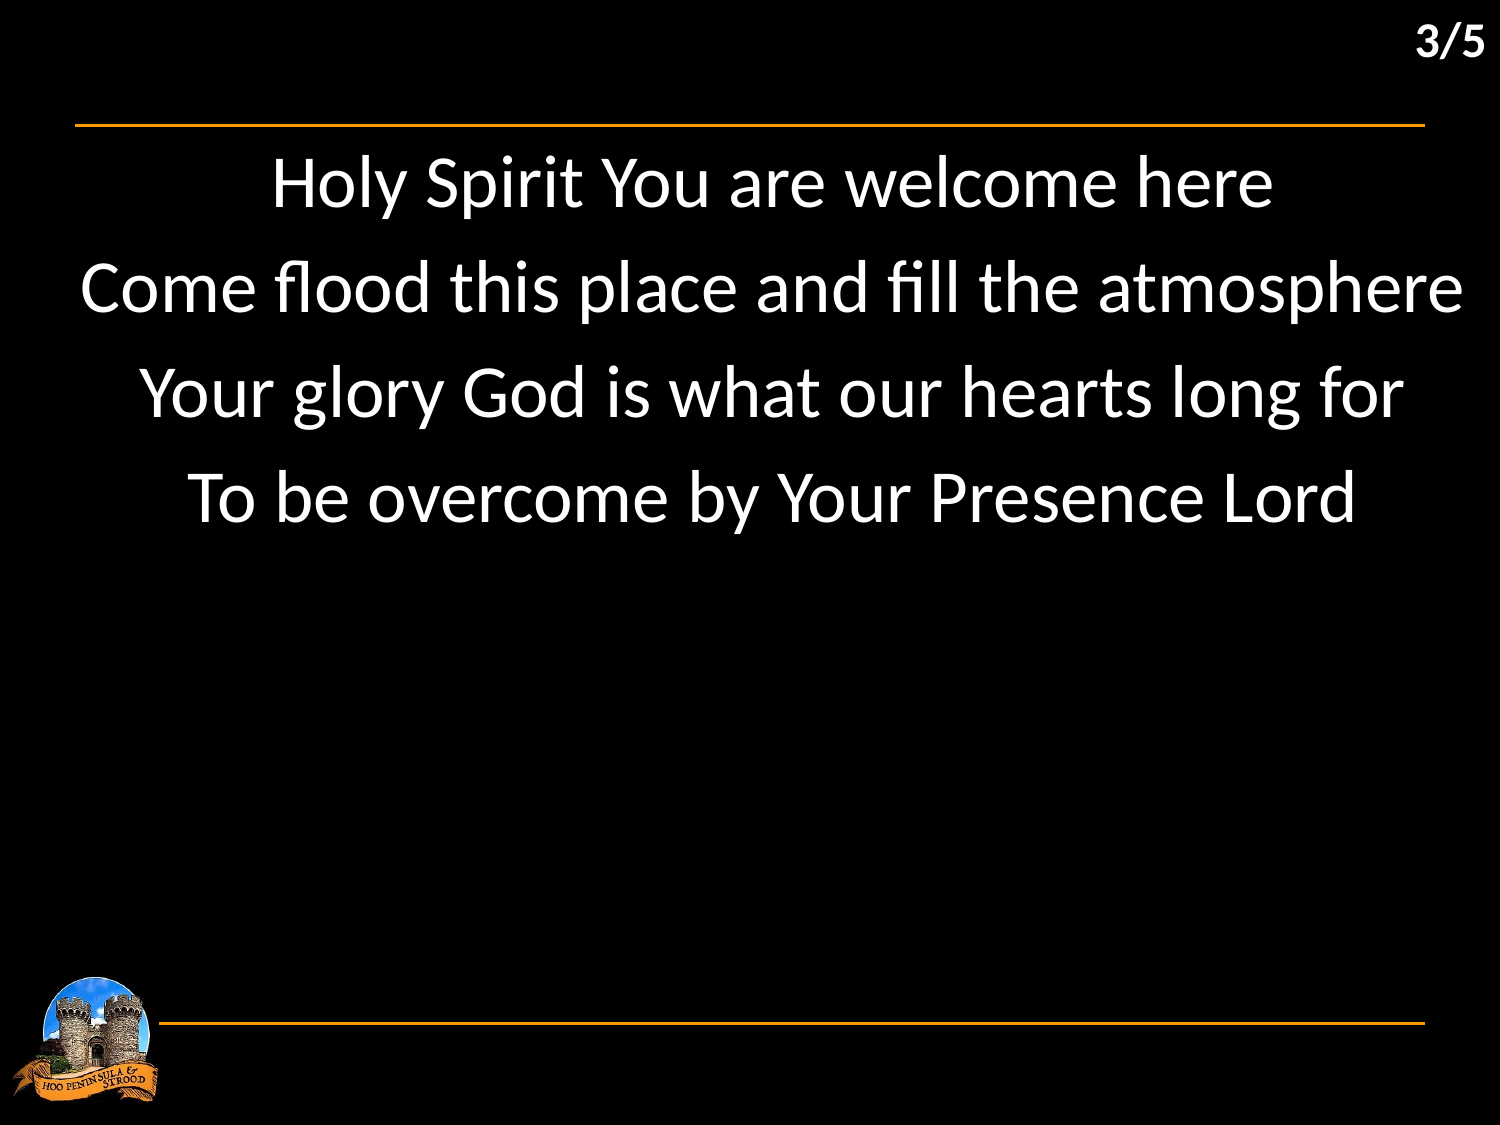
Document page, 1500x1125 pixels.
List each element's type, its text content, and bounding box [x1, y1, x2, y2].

picture [11, 975, 64, 1103]
subtitle Holy Spirit You are welcome here Come flood this place and fill the atmosphere Your glory God is what our hearts long for To be overcome by Your Presence Lord [64, 125, 1483, 1125]
text_box 3/5 [1399, 0, 1500, 75]
